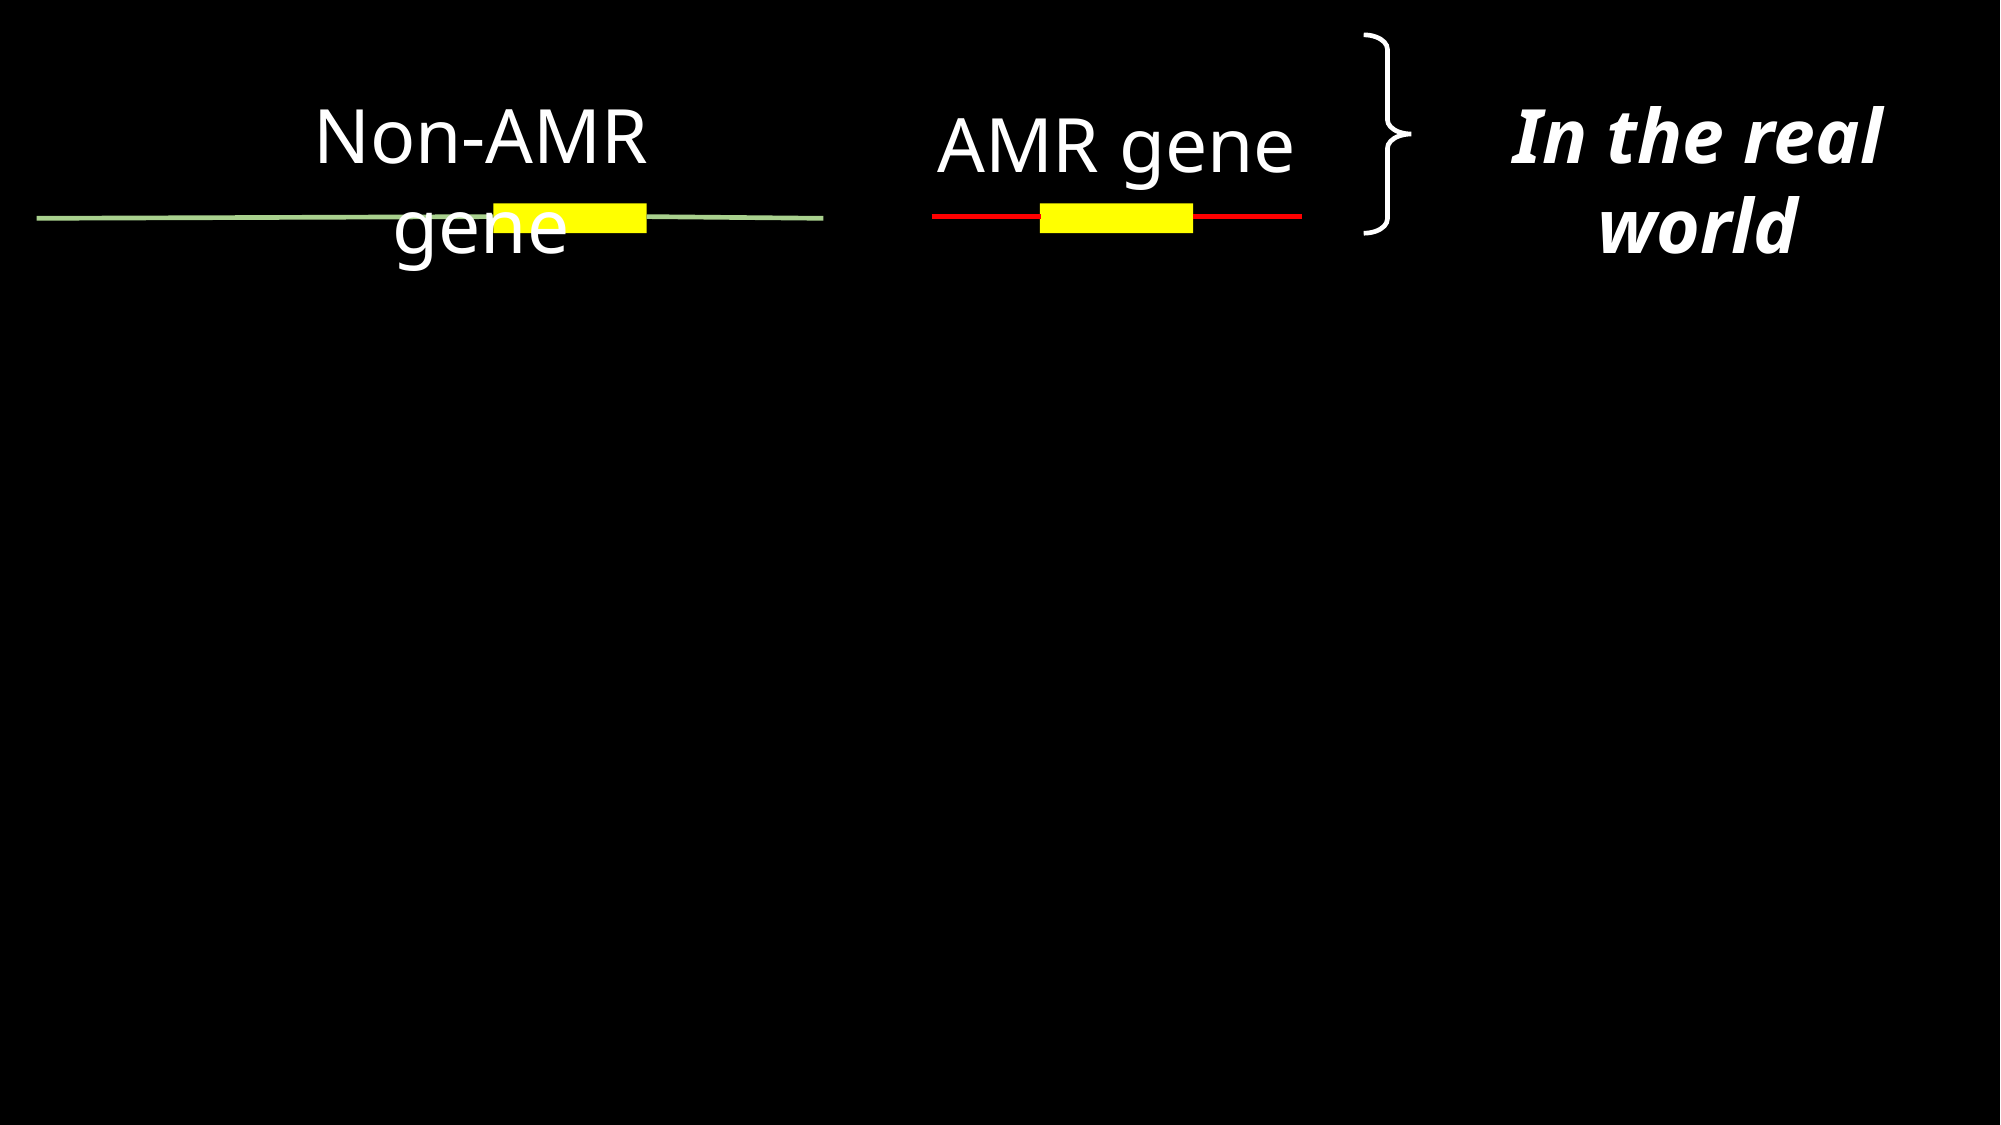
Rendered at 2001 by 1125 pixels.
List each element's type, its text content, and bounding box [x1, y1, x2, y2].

text_box Non-AMR gene [231, 81, 731, 203]
text_box [1039, 219, 1194, 234]
title Is it really an AMR gene? [0, 59, 1725, 278]
text_box [1363, 34, 1412, 234]
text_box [36, 203, 824, 234]
text_box AMR gene [918, 89, 1315, 219]
text_box In the real world [1409, 81, 1987, 211]
